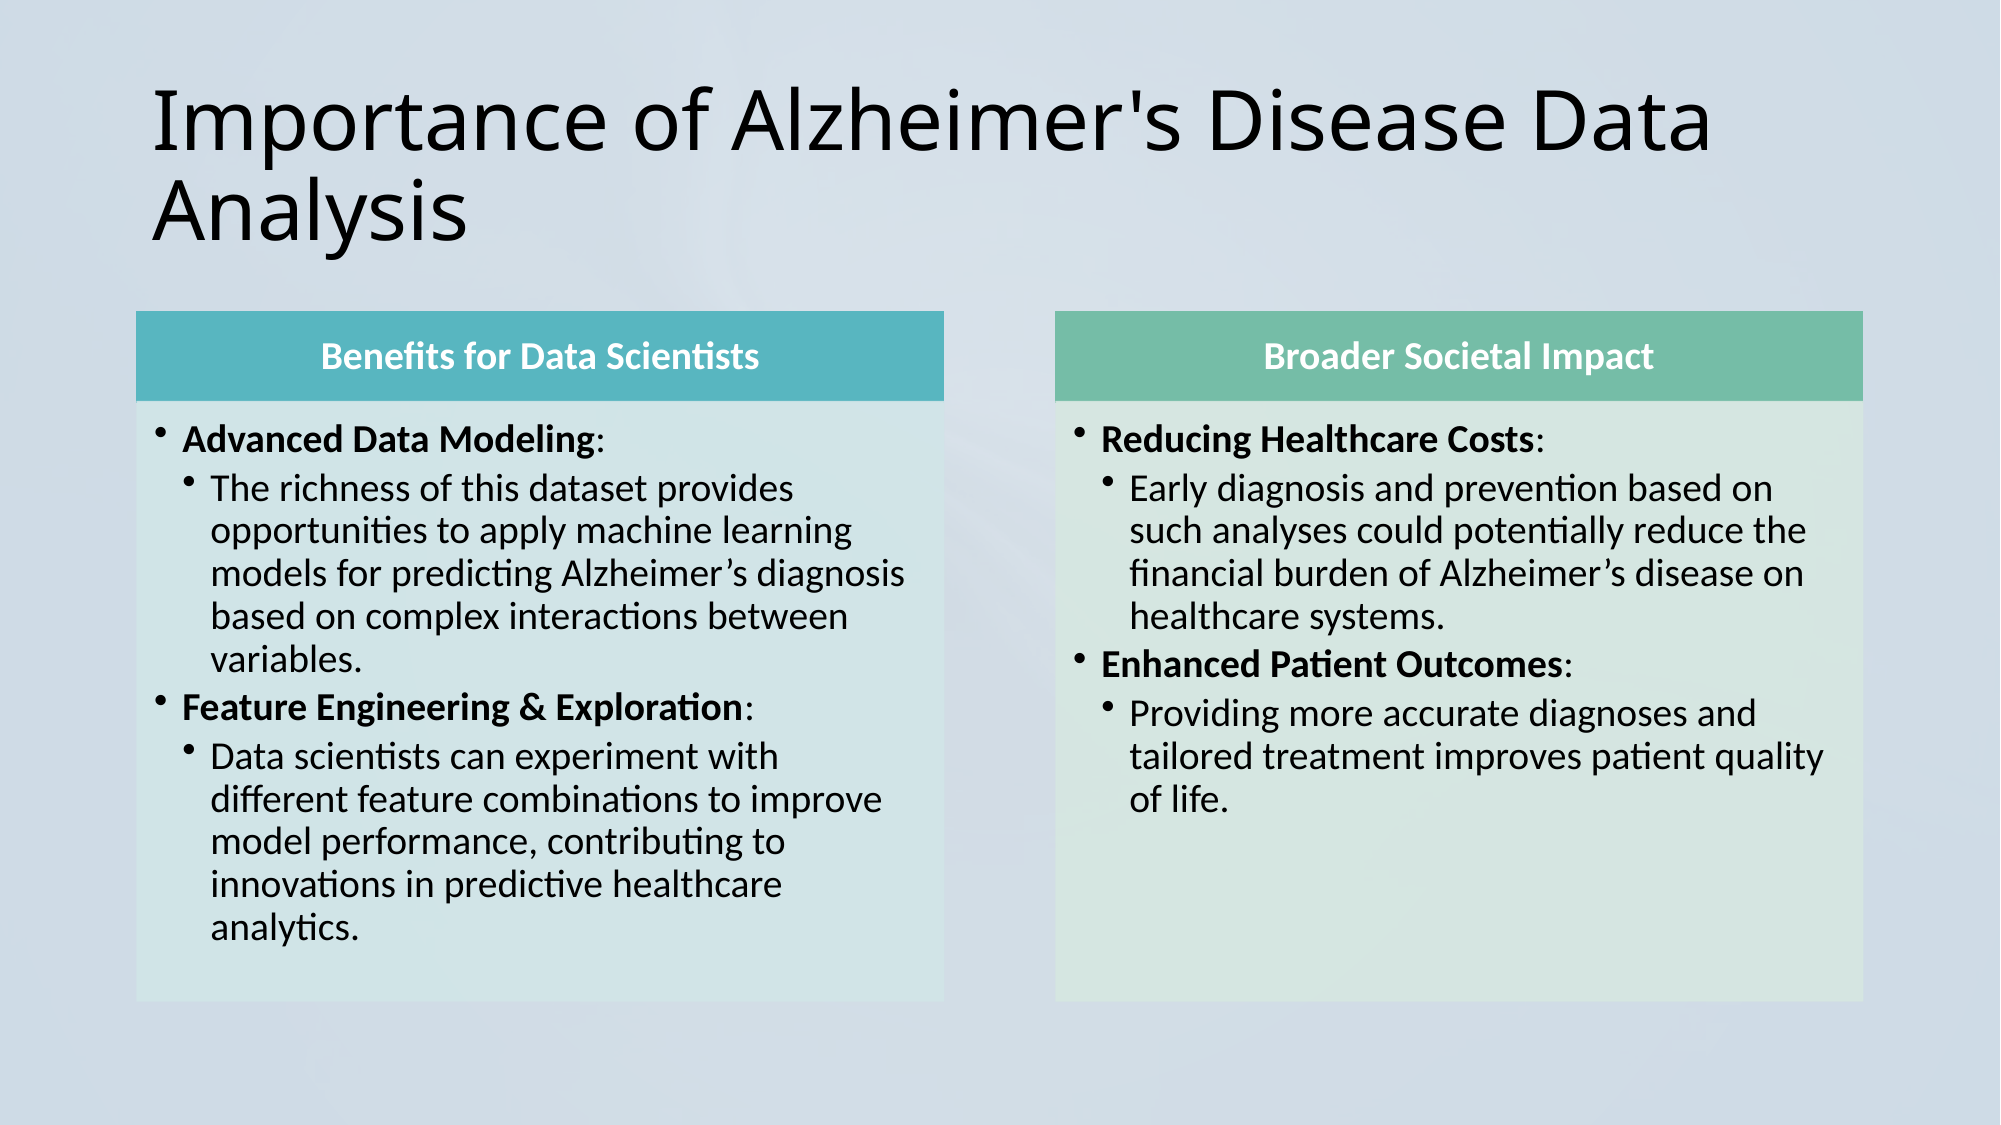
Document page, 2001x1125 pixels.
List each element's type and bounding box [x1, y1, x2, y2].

list [137, 299, 1863, 1014]
picture [0, 0, 2000, 1125]
